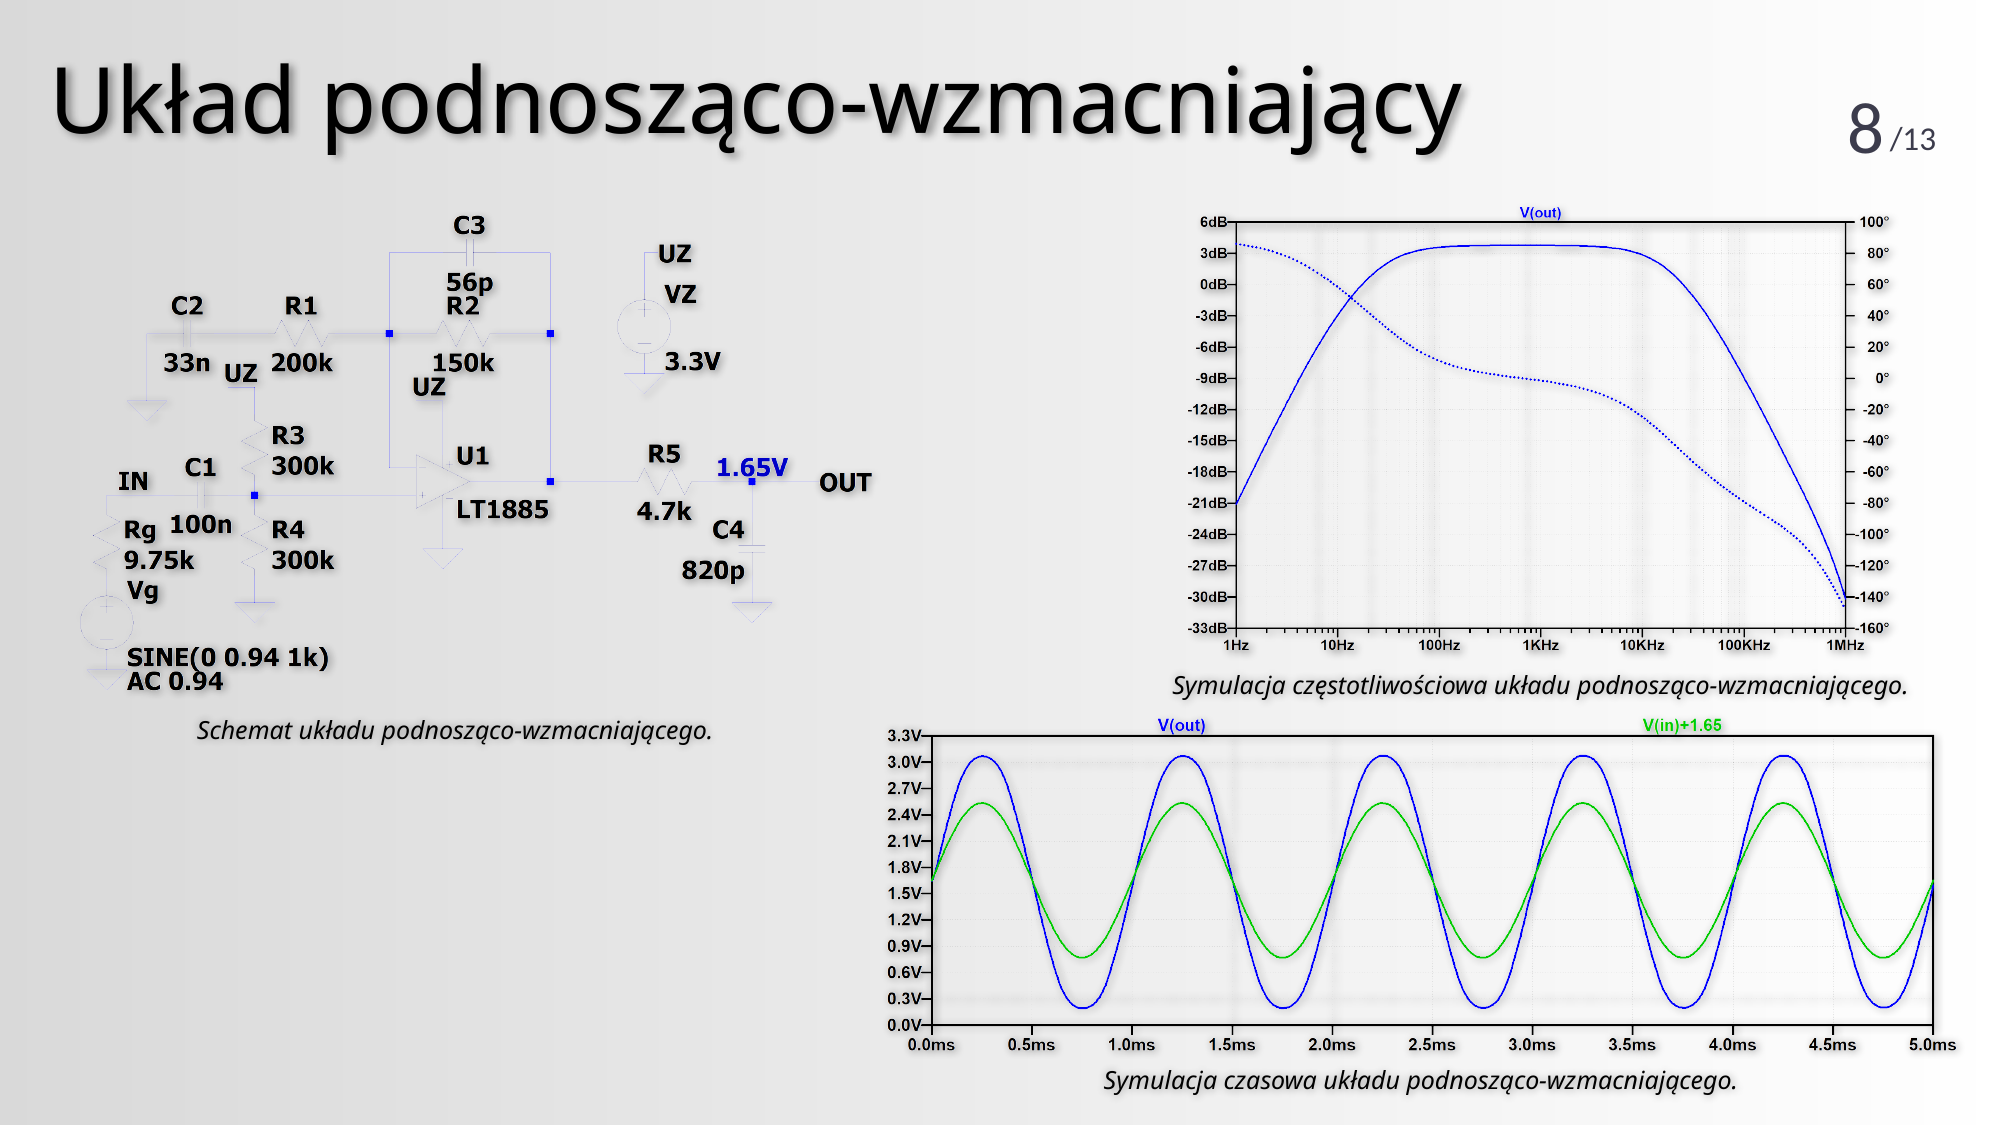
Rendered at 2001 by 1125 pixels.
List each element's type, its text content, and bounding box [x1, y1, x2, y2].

picture [1187, 204, 1897, 654]
text_box Schemat układu podnosząco-wzmacniającego. [117, 707, 795, 753]
picture [887, 715, 1957, 1055]
picture [66, 202, 879, 698]
text_box 8 [1833, 73, 1966, 176]
text_box Symulacja czasowa układu podnosząco-wzmacniającego. [909, 1057, 1933, 1102]
text_box /13 [1874, 109, 2000, 165]
title Układ podnosząco-wzmacniający [34, 31, 1590, 175]
text_box Symulacja częstotliwościowa układu podnosząco-wzmacniającego. [1029, 661, 2000, 707]
